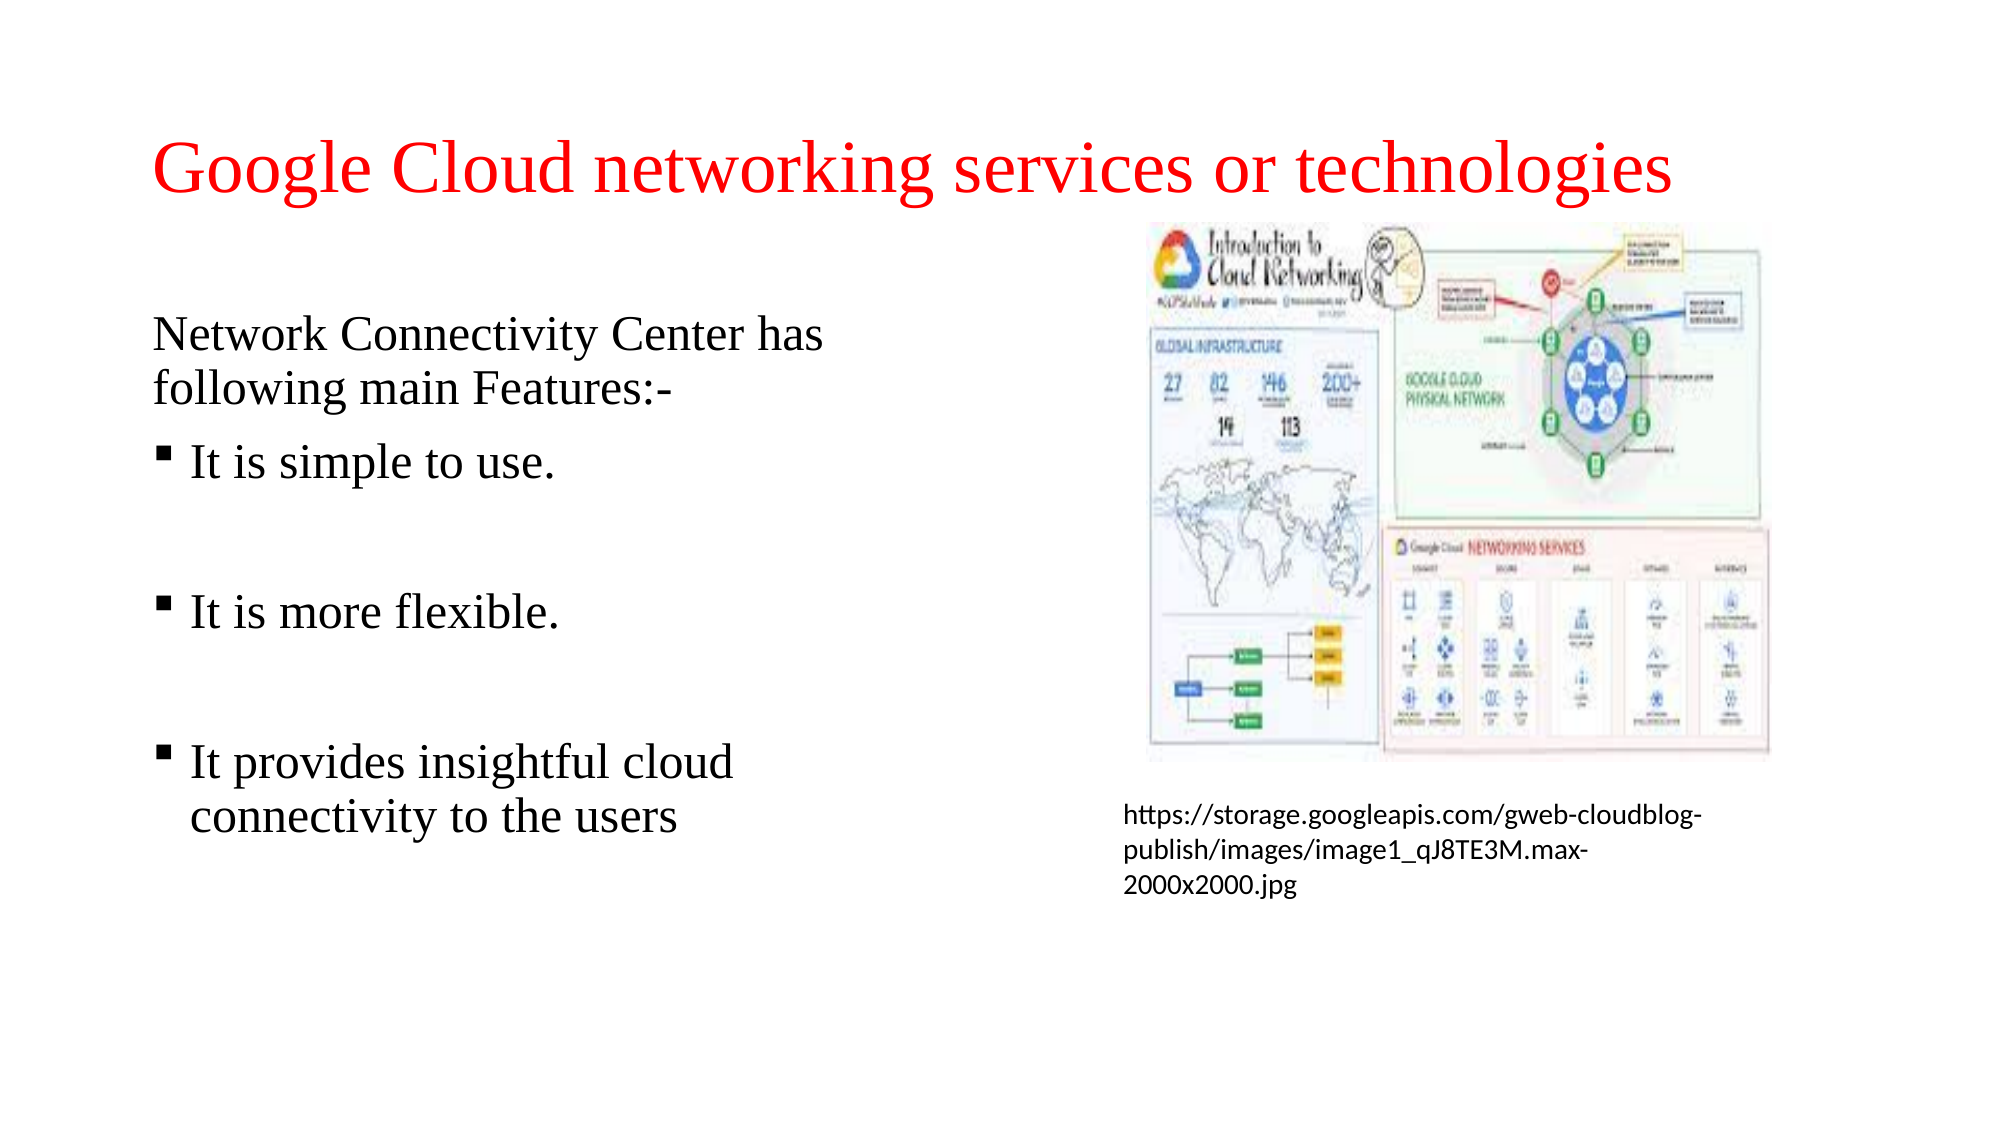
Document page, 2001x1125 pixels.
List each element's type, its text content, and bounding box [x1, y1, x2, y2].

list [1146, 222, 1772, 762]
list Network Connectivity Center has following main Features:- It is simple to use. It is more flexible. It provides insightful cloud connectivity to the users [137, 299, 988, 1014]
text_box https://storage.googleapis.com/gweb-cloudblog-publish/images/image1_qJ8TE3M.max-2000x2000.jpg [1108, 787, 1772, 908]
title Google Cloud networking services or technologies [137, 59, 1863, 278]
